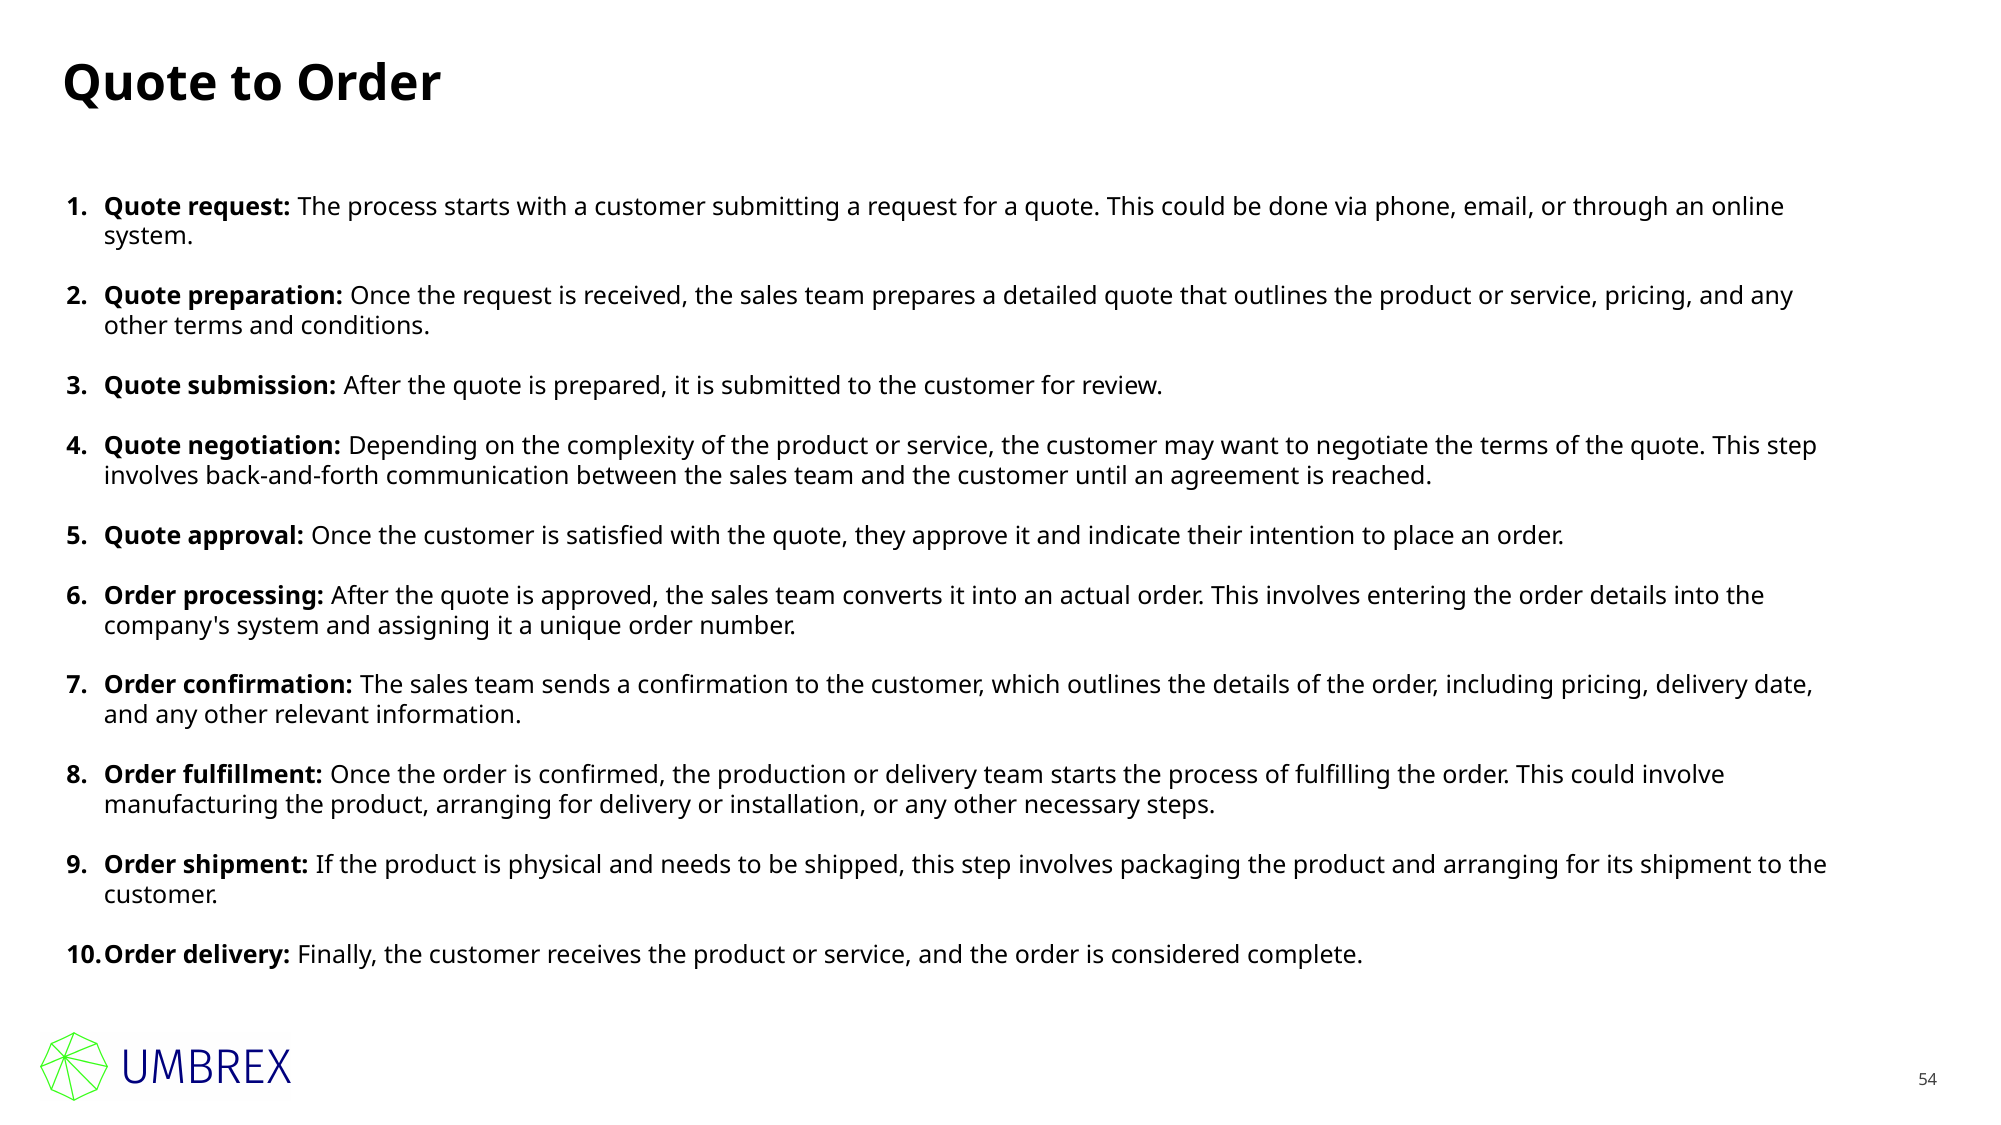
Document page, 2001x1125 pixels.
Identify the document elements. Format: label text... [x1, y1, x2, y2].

text_box Quote request: The process starts with a customer submitting a request for a quote. This could be done via phone, email, or through an online system. Quote preparation: Once the request is received, the sales team prepares a detailed quote that outlines the product or service, pricing, and any other terms and conditions. Quote submission: After the quote is prepared, it is submitted to the customer for review. Quote negotiation: Depending on the complexity of the product or service, the customer may want to negotiate the terms of the quote. This step involves back-and-forth communication between the sales team and the customer until an agreement is reached. Quote approval: Once the customer is satisfied with the quote, they approve it and indicate their intention to place an order. Order processing: After the quote is approved, the sales team converts it into an actual order. This involves entering the order details into the company's system and assigning it a unique order number. Order confirmation: The sales team sends a confirmation to the customer, which outlines the details of the order, including pricing, delivery date, and any other relevant information. Order fulfillment: Once the order is confirmed, the production or delivery team starts the process of fulfilling the order. This could involve manufacturing the product, arranging for delivery or installation, or any other necessary steps. Order shipment: If the product is physical and needs to be shipped, this step involves packaging the product and arranging for its shipment to the customer. Order delivery: Finally, the customer receives the product or service, and the order is considered complete. [37, 184, 1866, 889]
title Quote to Order [63, 62, 1937, 143]
picture [40, 1032, 291, 1101]
